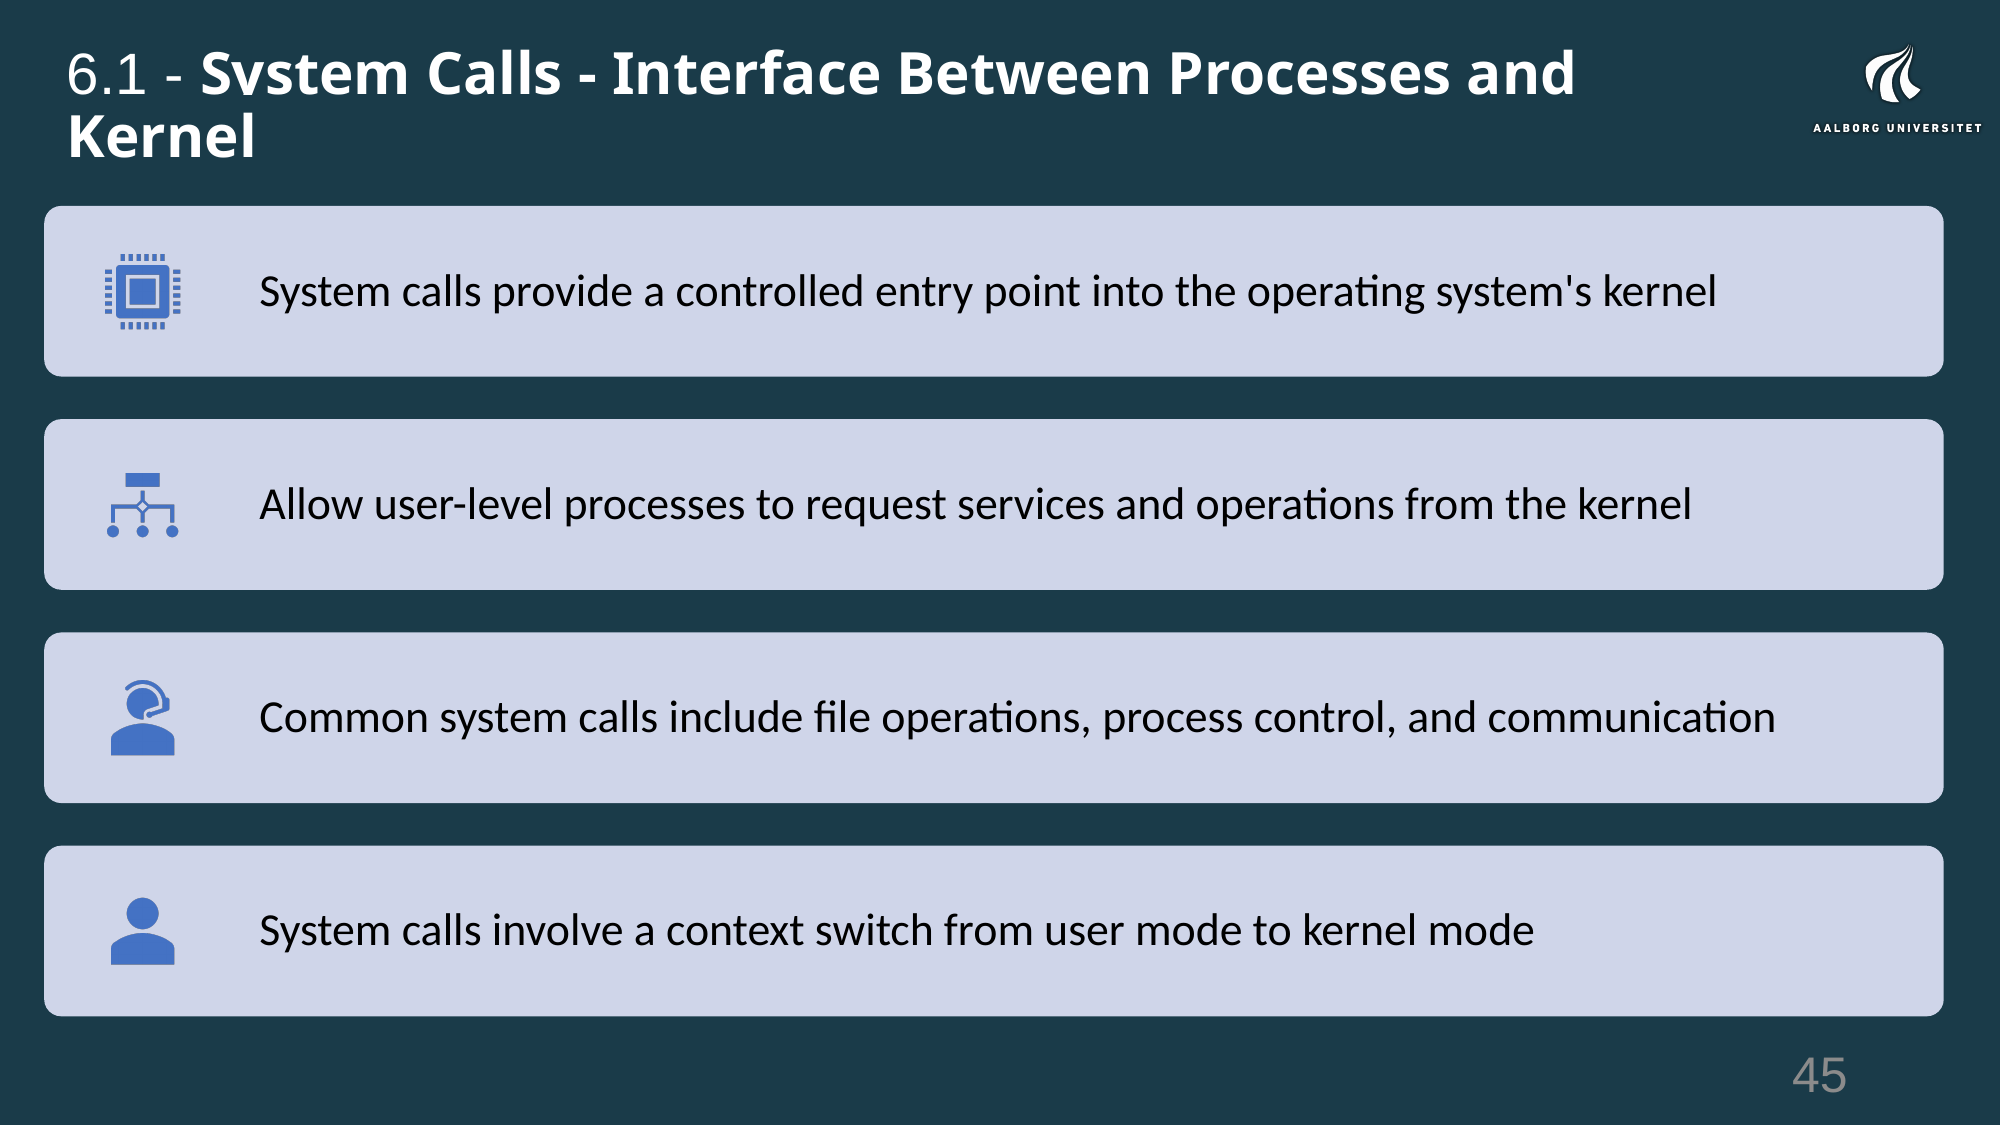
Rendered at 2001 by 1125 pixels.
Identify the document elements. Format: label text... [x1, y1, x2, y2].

picture [1799, 30, 1995, 146]
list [44, 205, 1944, 1017]
title 6.1 - System Calls - Interface Between Processes and Kernel [52, 36, 1778, 140]
